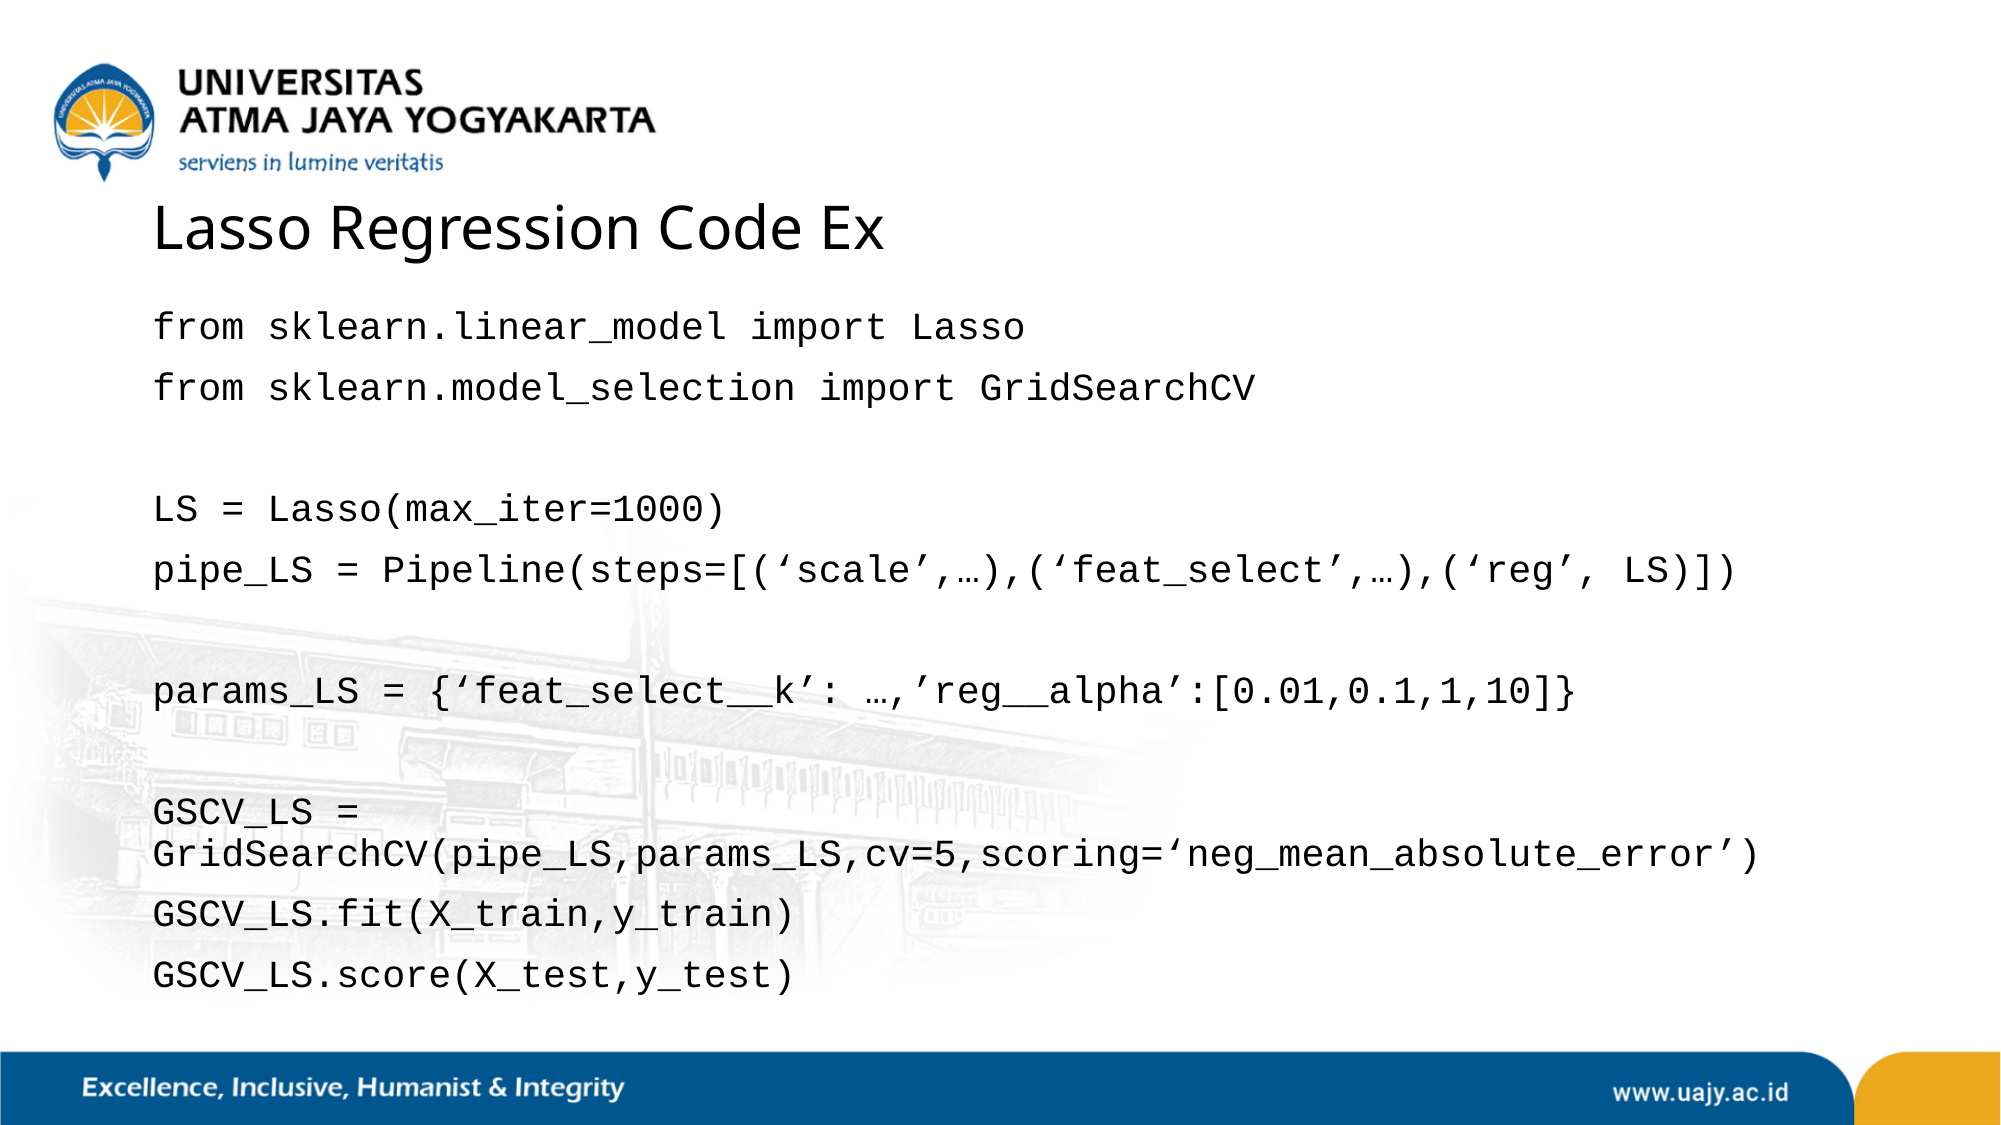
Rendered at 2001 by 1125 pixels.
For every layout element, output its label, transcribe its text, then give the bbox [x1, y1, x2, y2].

picture [0, 0, 2001, 1125]
list from sklearn.linear_model import Lasso from sklearn.model_selection import GridSearchCV LS = Lasso(max_iter=1000) pipe_LS = Pipeline(steps=[(‘scale’,…),(‘feat_select’,…),(‘reg’, LS)]) params_LS = {‘feat_select__k’: …,’reg__alpha’:[0.01,0.1,1,10]} GSCV_LS = GridSearchCV(pipe_LS,params_LS,cv=5,scoring=‘neg_mean_absolute_error’) GSCV_LS.fit(X_train,y_train) GSCV_LS.score(X_test,y_test) [137, 299, 1863, 1014]
title Lasso Regression Code Ex [137, 189, 1863, 271]
